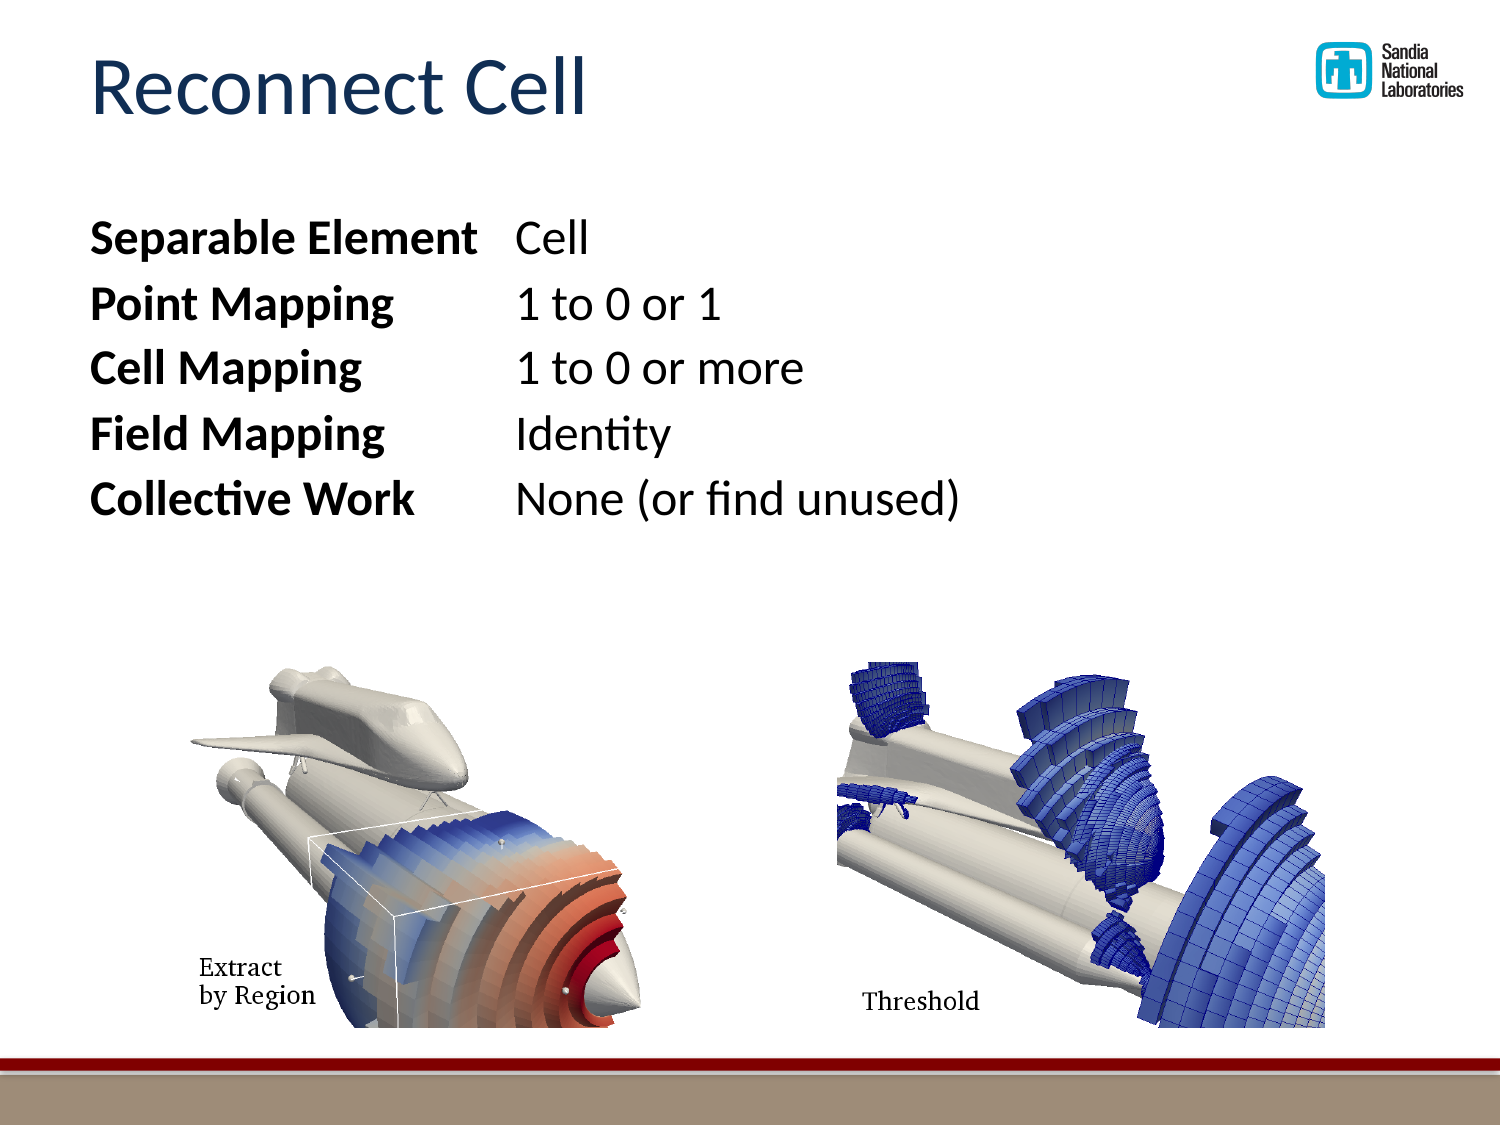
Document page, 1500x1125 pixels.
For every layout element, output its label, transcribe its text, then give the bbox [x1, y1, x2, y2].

table_cell Cell Mapping [75, 340, 500, 405]
table_cell Identity [500, 405, 1425, 470]
picture [1426, 37, 1467, 105]
picture [174, 662, 663, 1029]
table_header Separable Element [75, 210, 500, 275]
table_cell 1 to 0 or 1 [500, 275, 1425, 340]
title Reconnect Cell [74, 0, 1426, 163]
table_cell Collective Work [75, 470, 500, 535]
table_cell 1 to 0 or more [500, 340, 1425, 405]
table_header Cell [500, 210, 1425, 275]
table_cell None (or find unused) [500, 470, 1425, 535]
picture [837, 662, 1326, 1029]
table_cell Field Mapping [75, 405, 500, 470]
table_cell Point Mapping [75, 275, 500, 340]
